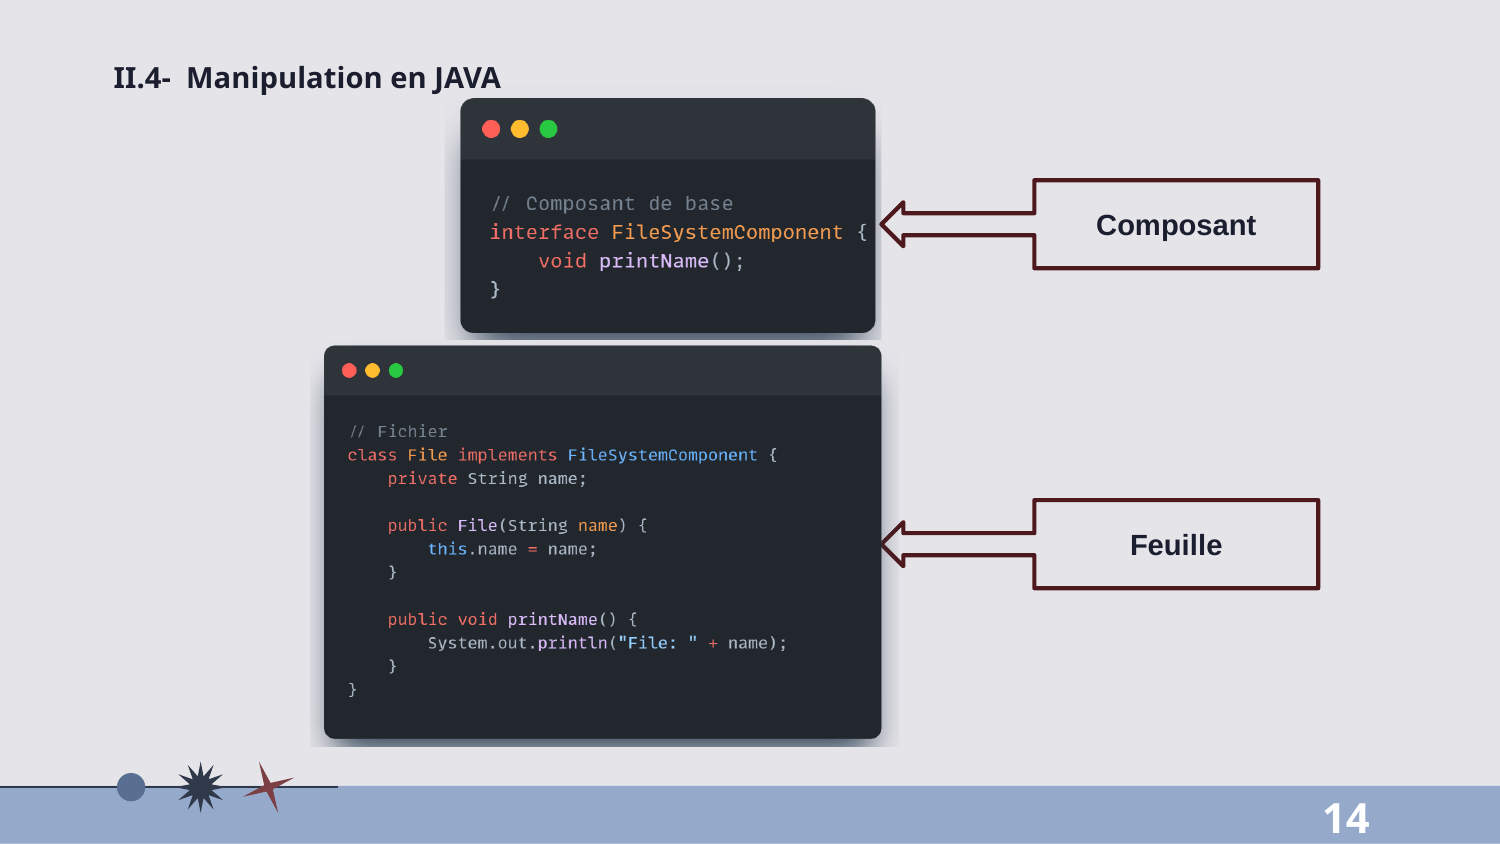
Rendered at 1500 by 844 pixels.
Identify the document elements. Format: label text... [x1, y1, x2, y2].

picture [310, 86, 900, 747]
text_box II.4- Manipulation en JAVA [98, 52, 853, 103]
text_box 14 [1307, 779, 1399, 844]
text_box Composant [886, 178, 1321, 271]
text_box Feuille [904, 498, 1321, 591]
